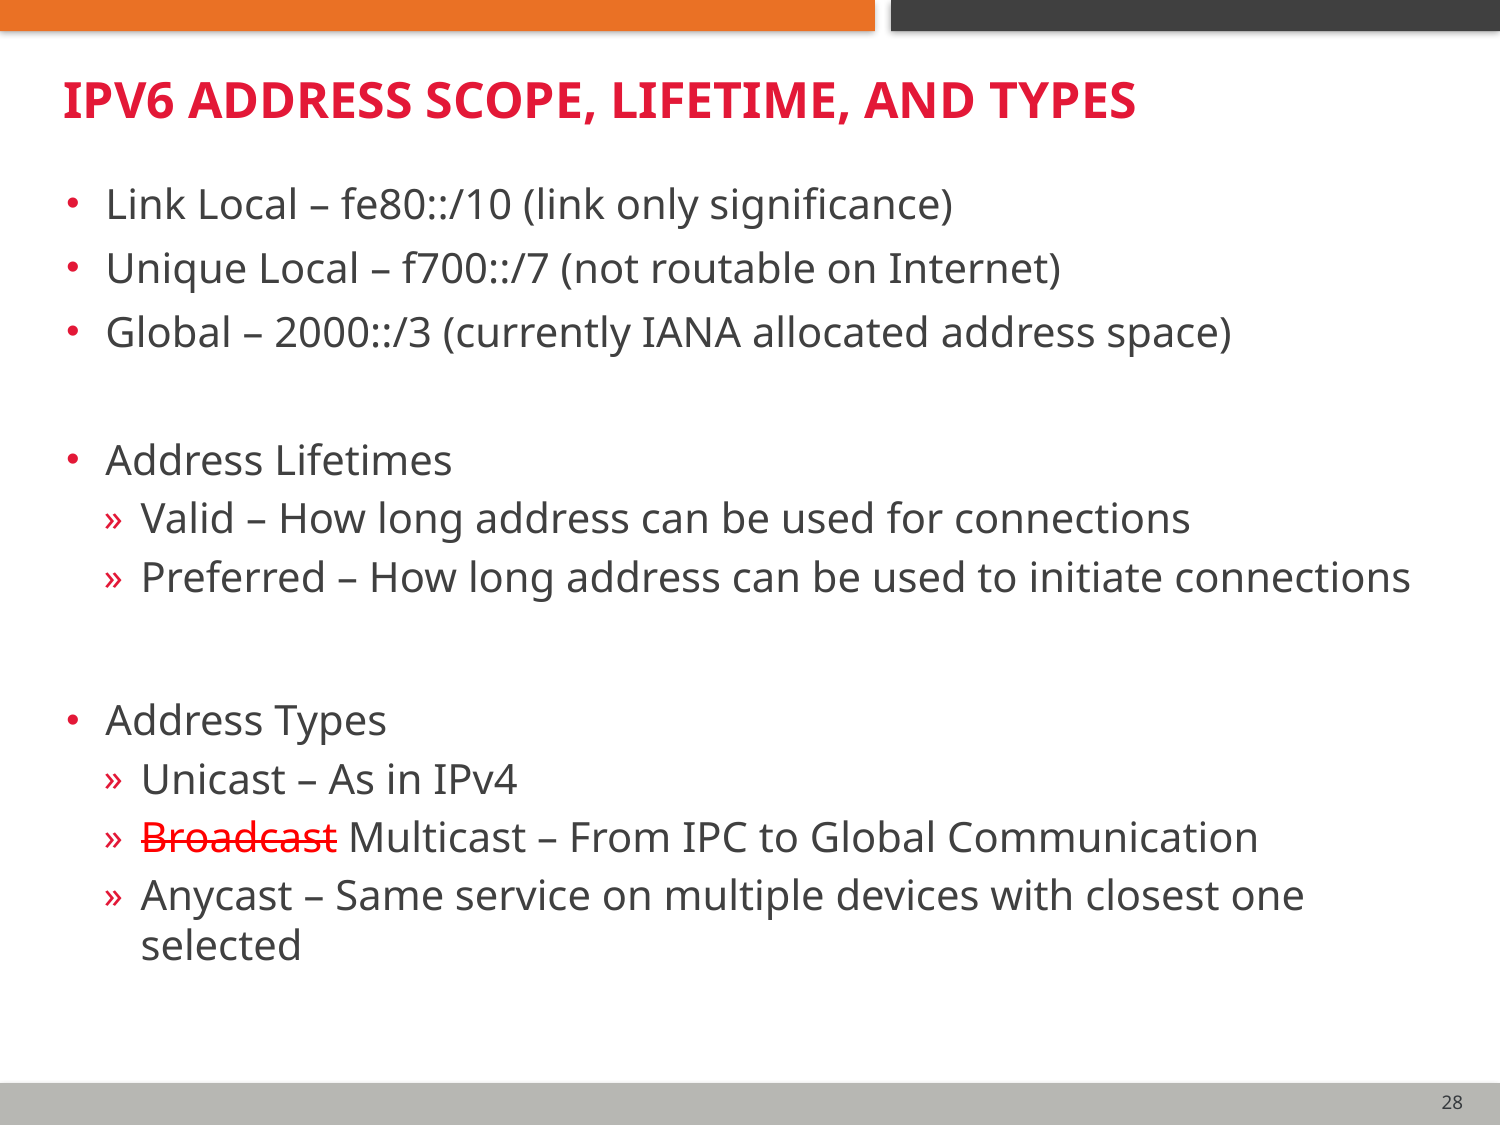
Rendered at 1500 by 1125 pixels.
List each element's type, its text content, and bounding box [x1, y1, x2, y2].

title ipv6 address scope, lifetime, and types [48, 54, 1424, 142]
list Link Local – fe80::/10 (link only significance) Unique Local – f700::/7 (not routable on Internet) Global – 2000::/3 (currently IANA allocated address space) Address Lifetimes Valid – How long address can be used for connections Preferred – How long address can be used to initiate connections Address Types Unicast – As in IPv4 Broadcast Multicast – From IPC to Global Communication Anycast – Same service on multiple devices with closest one selected [51, 170, 1448, 1052]
